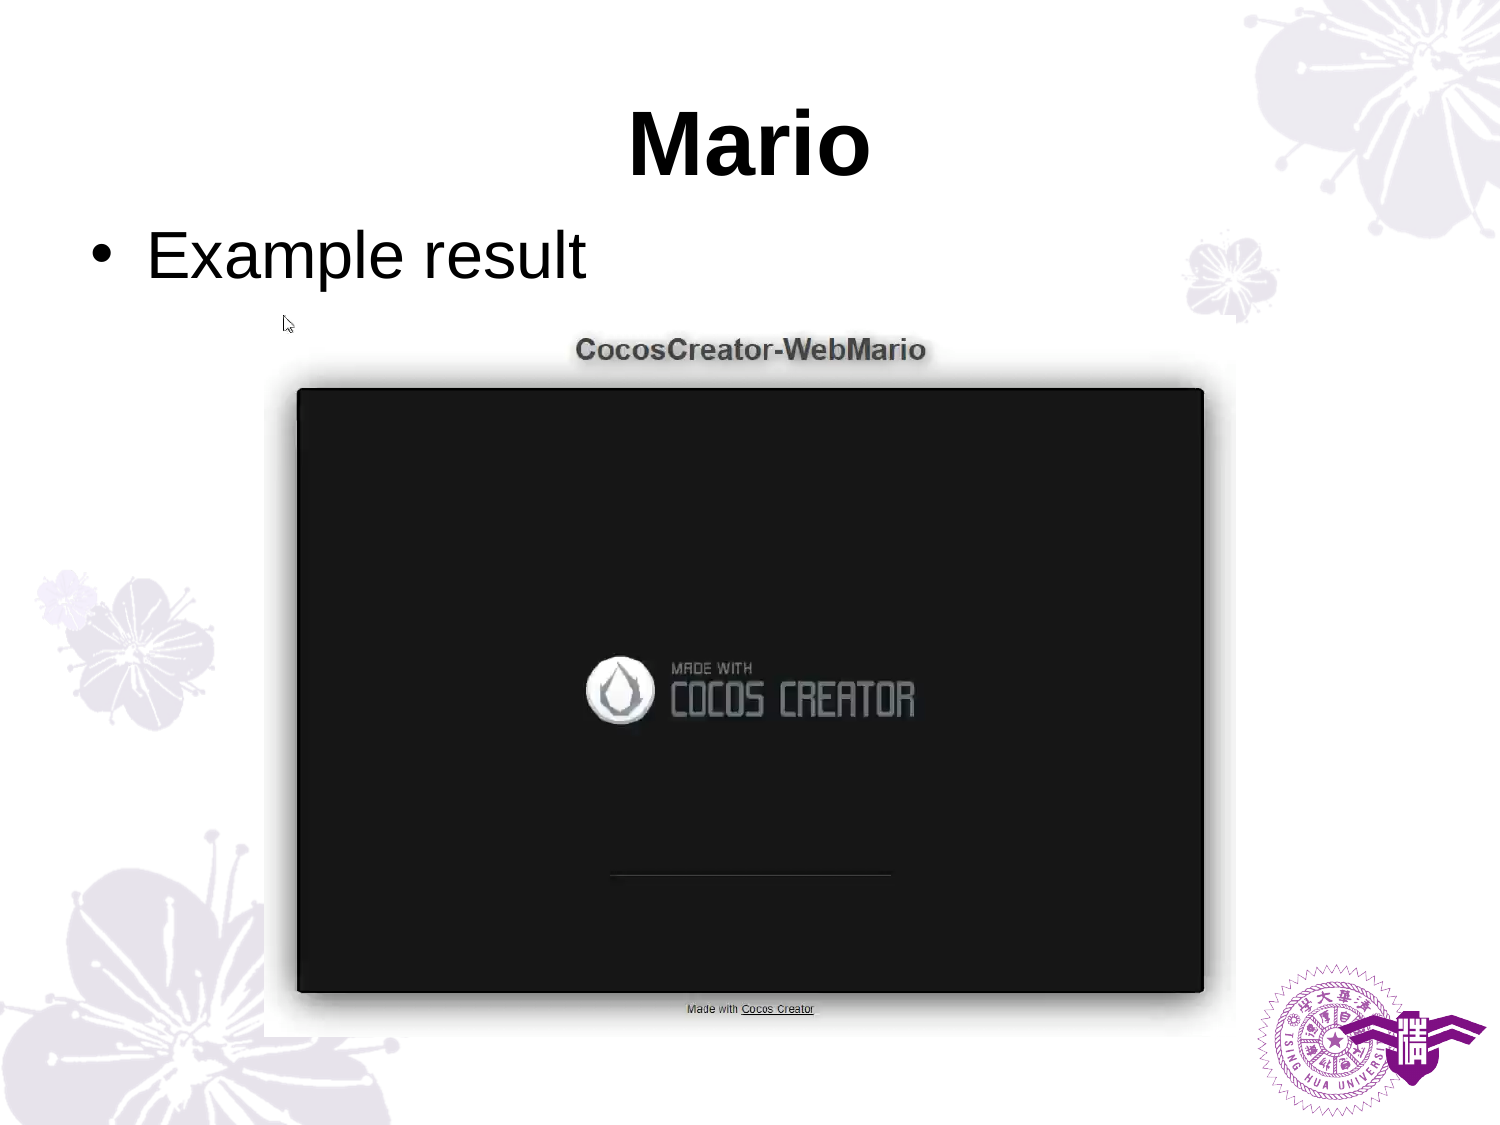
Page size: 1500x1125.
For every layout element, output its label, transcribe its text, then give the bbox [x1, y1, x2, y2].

list Example result [75, 233, 1425, 1001]
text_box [263, 314, 1237, 1038]
picture [0, 0, 1500, 1125]
title Mario [75, 45, 1425, 233]
